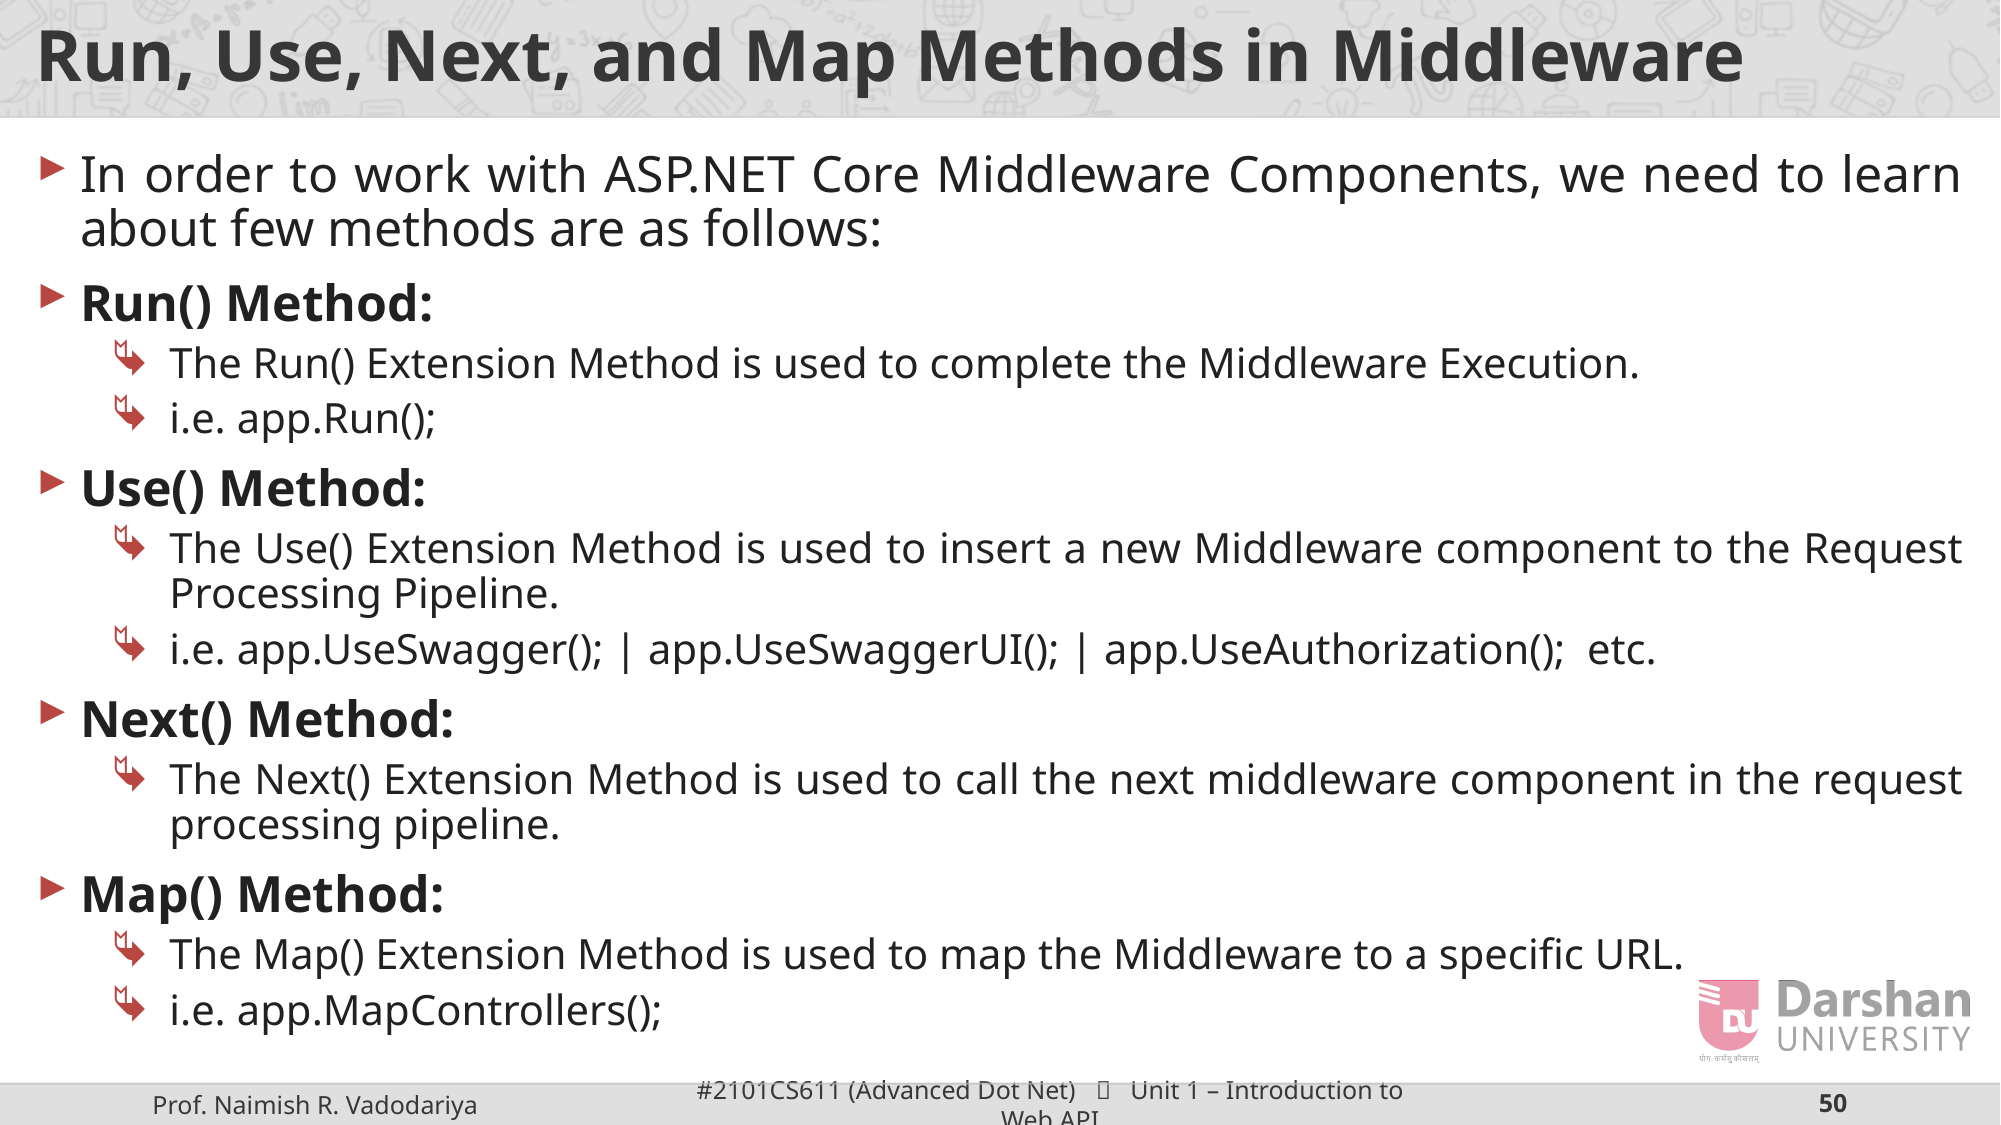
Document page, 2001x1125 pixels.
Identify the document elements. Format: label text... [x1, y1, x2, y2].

list In order to work with ASP.NET Core Middleware Components, we need to learn about few methods are as follows: Run() Method: The Run() Extension Method is used to complete the Middleware Execution. i.e. app.Run(); Use() Method: The Use() Extension Method is used to insert a new Middleware component to the Request Processing Pipeline. i.e. app.UseSwagger(); | app.UseSwaggerUI(); | app.UseAuthorization(); etc. Next() Method: The Next() Extension Method is used to call the next middleware component in the request processing pipeline. Map() Method: The Map() Extension Method is used to map the Middleware to a specific URL. i.e. app.MapControllers(); [21, 141, 1979, 1059]
title Run, Use, Next, and Map Methods in Middleware [0, 0, 2000, 117]
